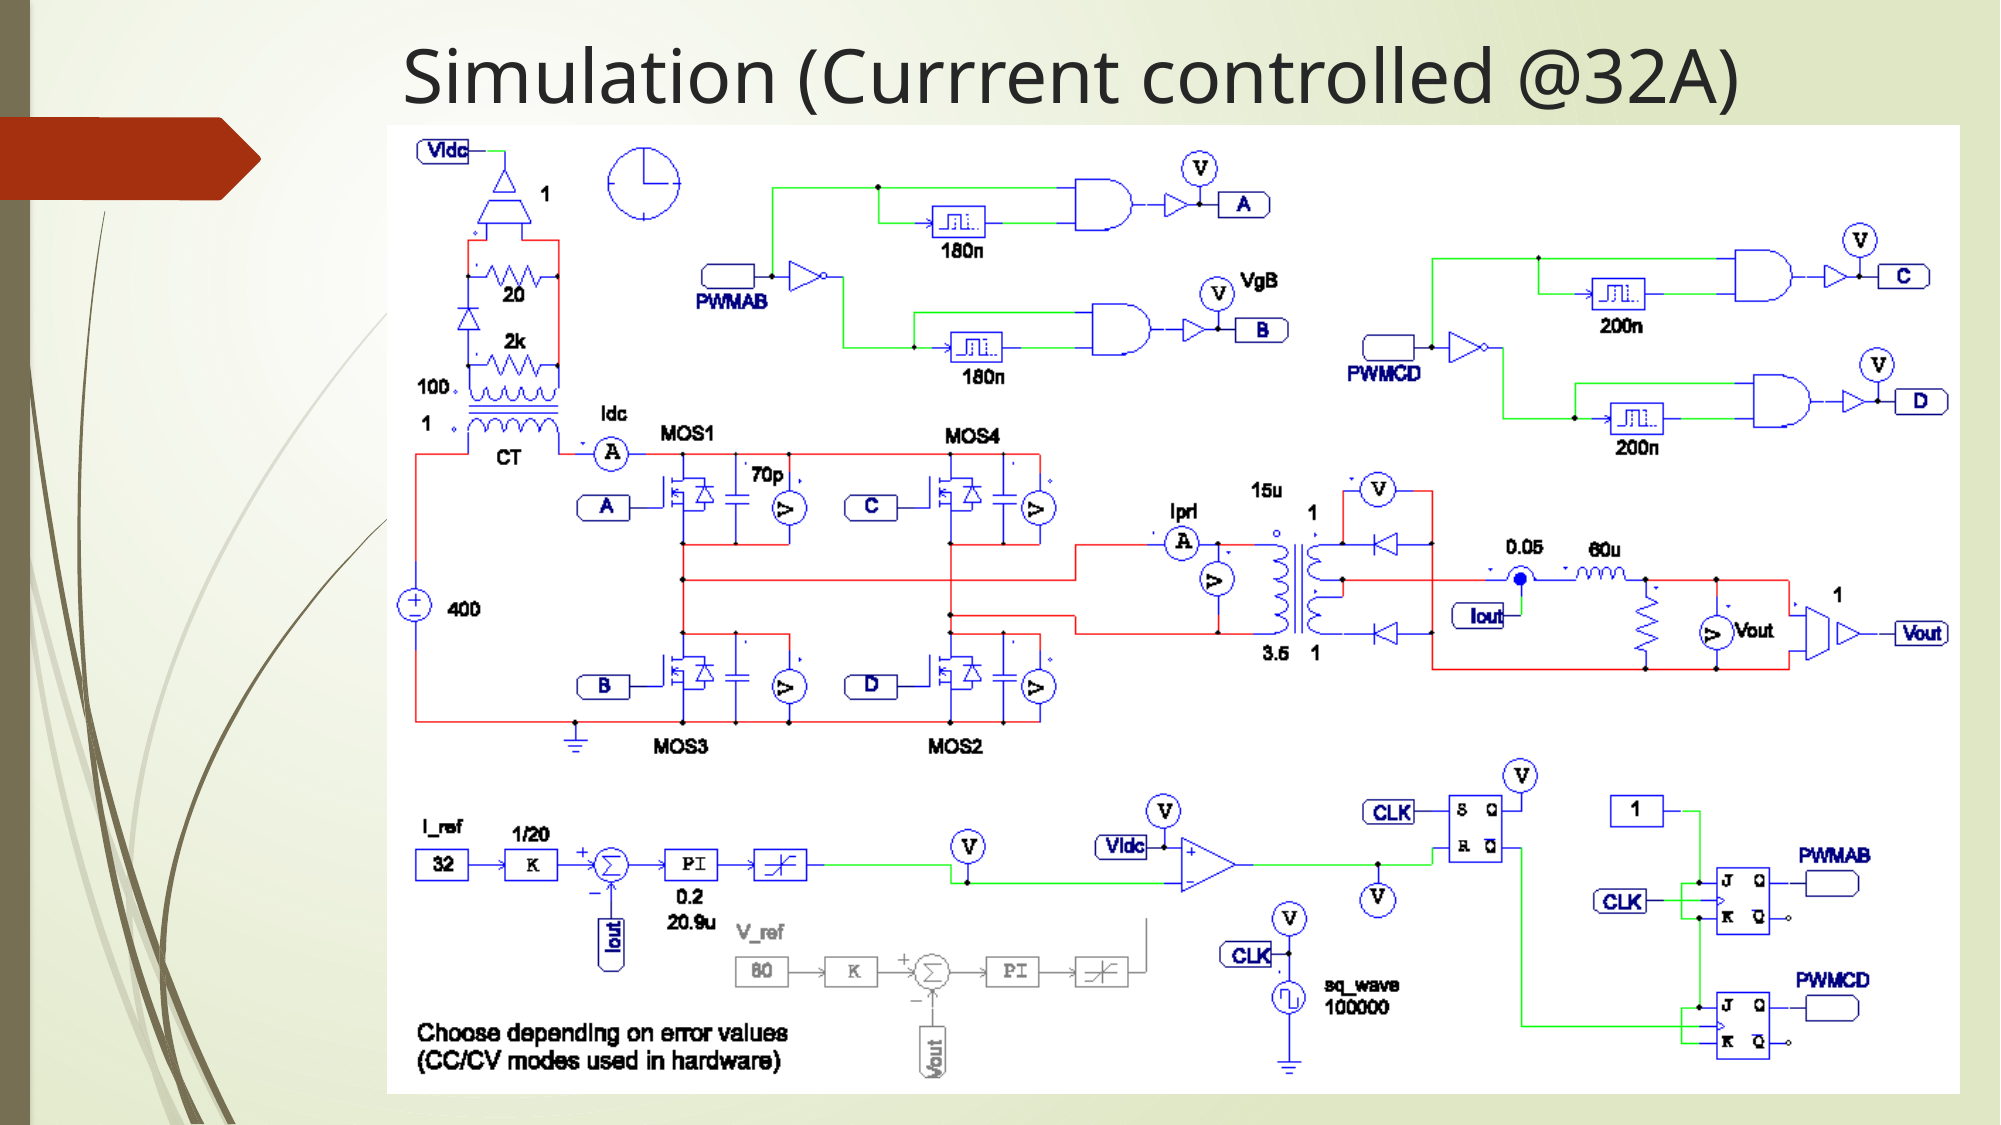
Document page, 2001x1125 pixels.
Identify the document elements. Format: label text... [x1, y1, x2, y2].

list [387, 125, 1960, 1094]
title Simulation (Currrent controlled @32A) [387, 20, 1850, 125]
